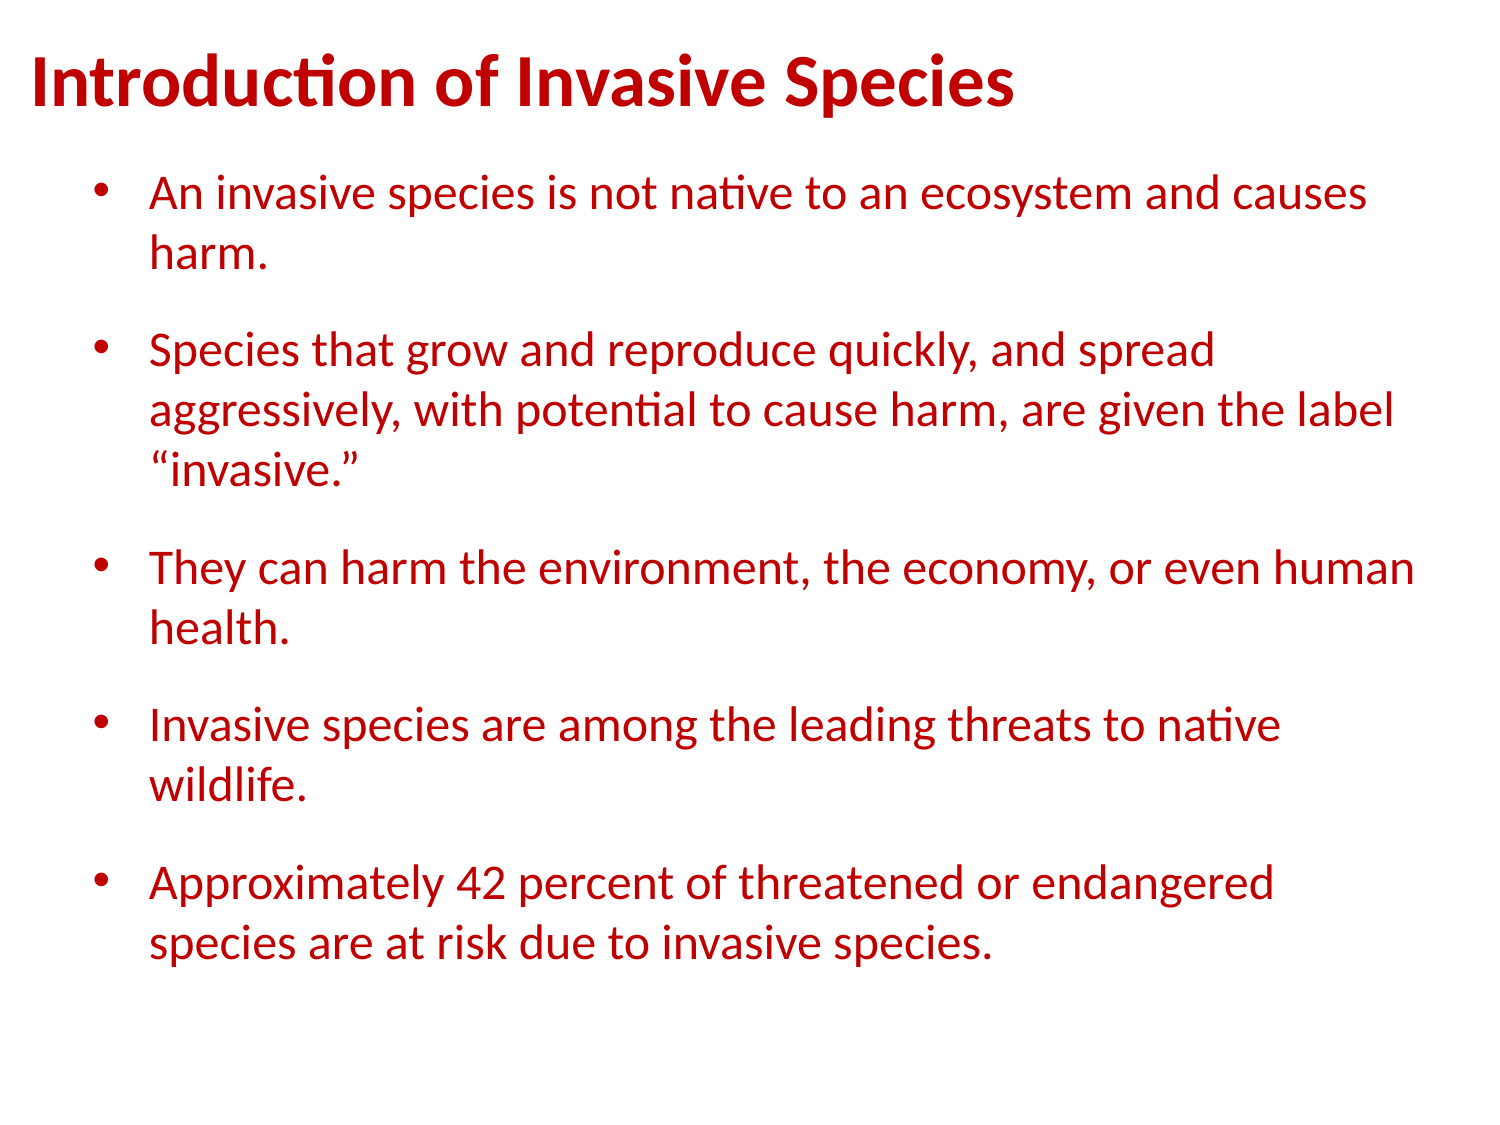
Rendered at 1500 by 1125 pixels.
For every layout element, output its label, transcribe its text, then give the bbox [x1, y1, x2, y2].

text_box Introduction of Invasive Species [15, 23, 1273, 130]
text_box An invasive species is not native to an ecosystem and causes harm. Species that grow and reproduce quickly, and spread aggressively, with potential to cause harm, are given the label “invasive.” They can harm the environment, the economy, or even human health. Invasive species are among the leading threats to native wildlife. Approximately 42 percent of threatened or endangered species are at risk due to invasive species. [77, 151, 1448, 985]
